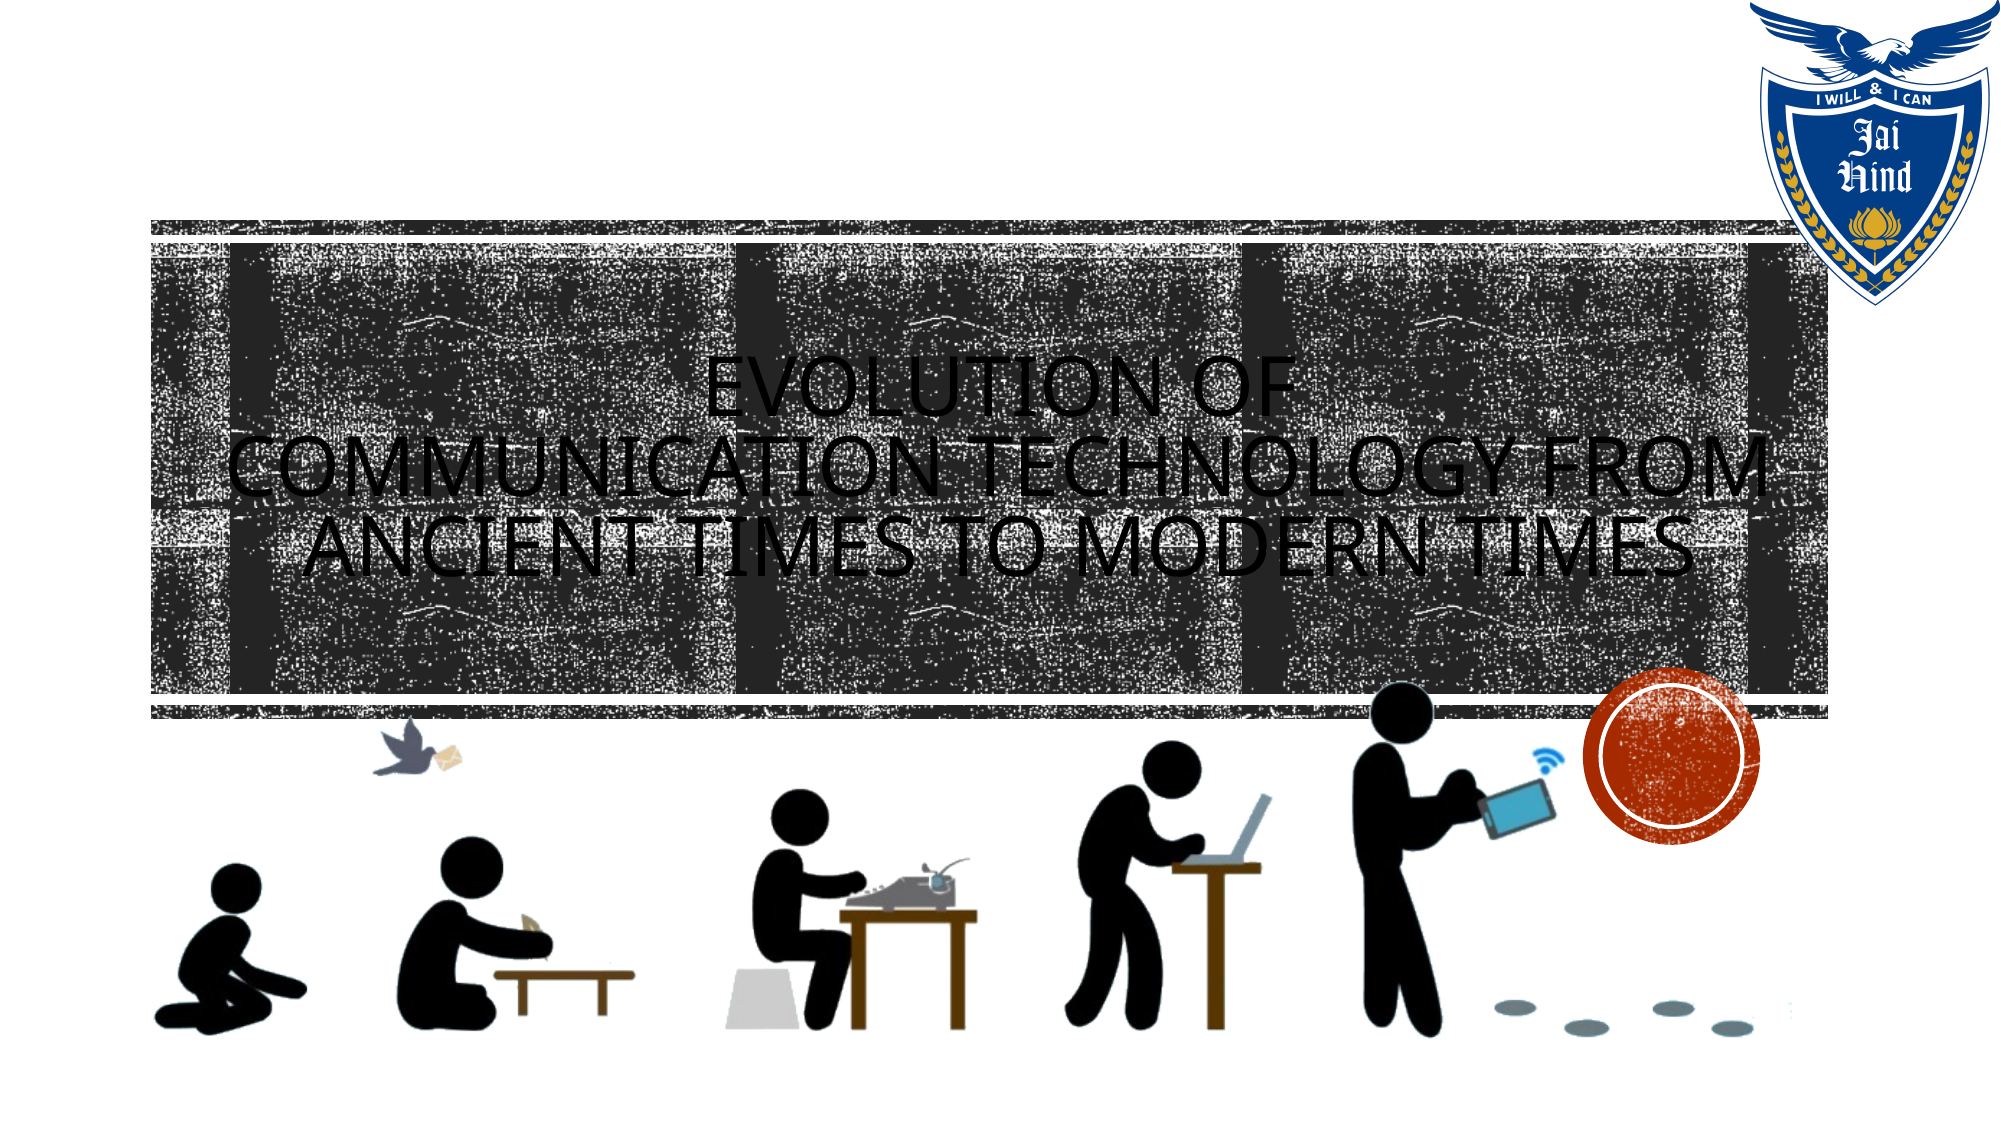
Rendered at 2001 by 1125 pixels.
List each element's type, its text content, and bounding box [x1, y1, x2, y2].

picture [1750, 0, 2000, 310]
title Evolution of Communication Technology from Ancient Times to Modern Times [66, 223, 1934, 722]
picture [111, 667, 1792, 1063]
